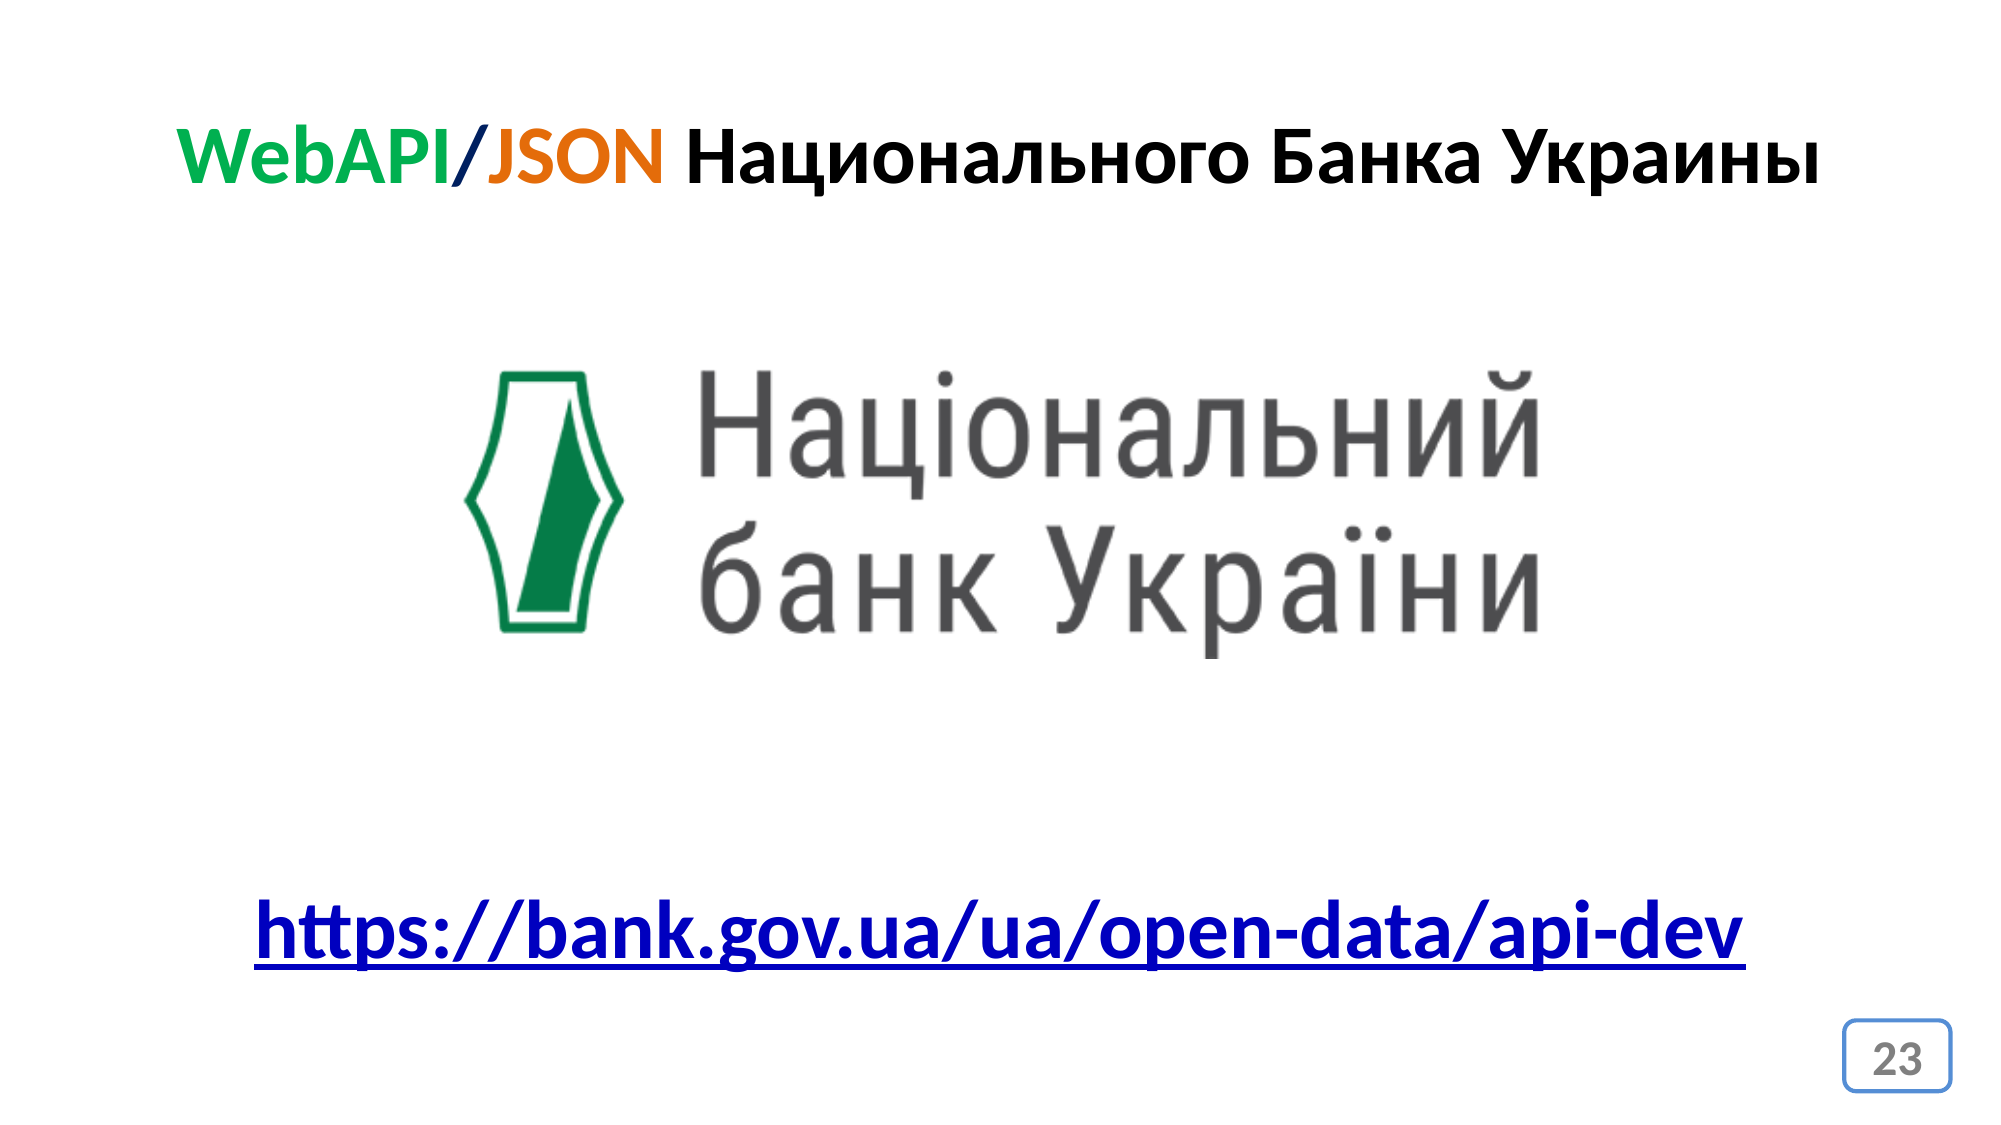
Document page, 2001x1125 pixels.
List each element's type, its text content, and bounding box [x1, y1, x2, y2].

text_box https://bank.gov.ua/ua/open-data/api-dev [0, 868, 2000, 984]
picture [420, 349, 1581, 660]
text_box 23 [1842, 1018, 1953, 1094]
title WebAPI/JSON Национального Банка Украины [0, 91, 2000, 209]
